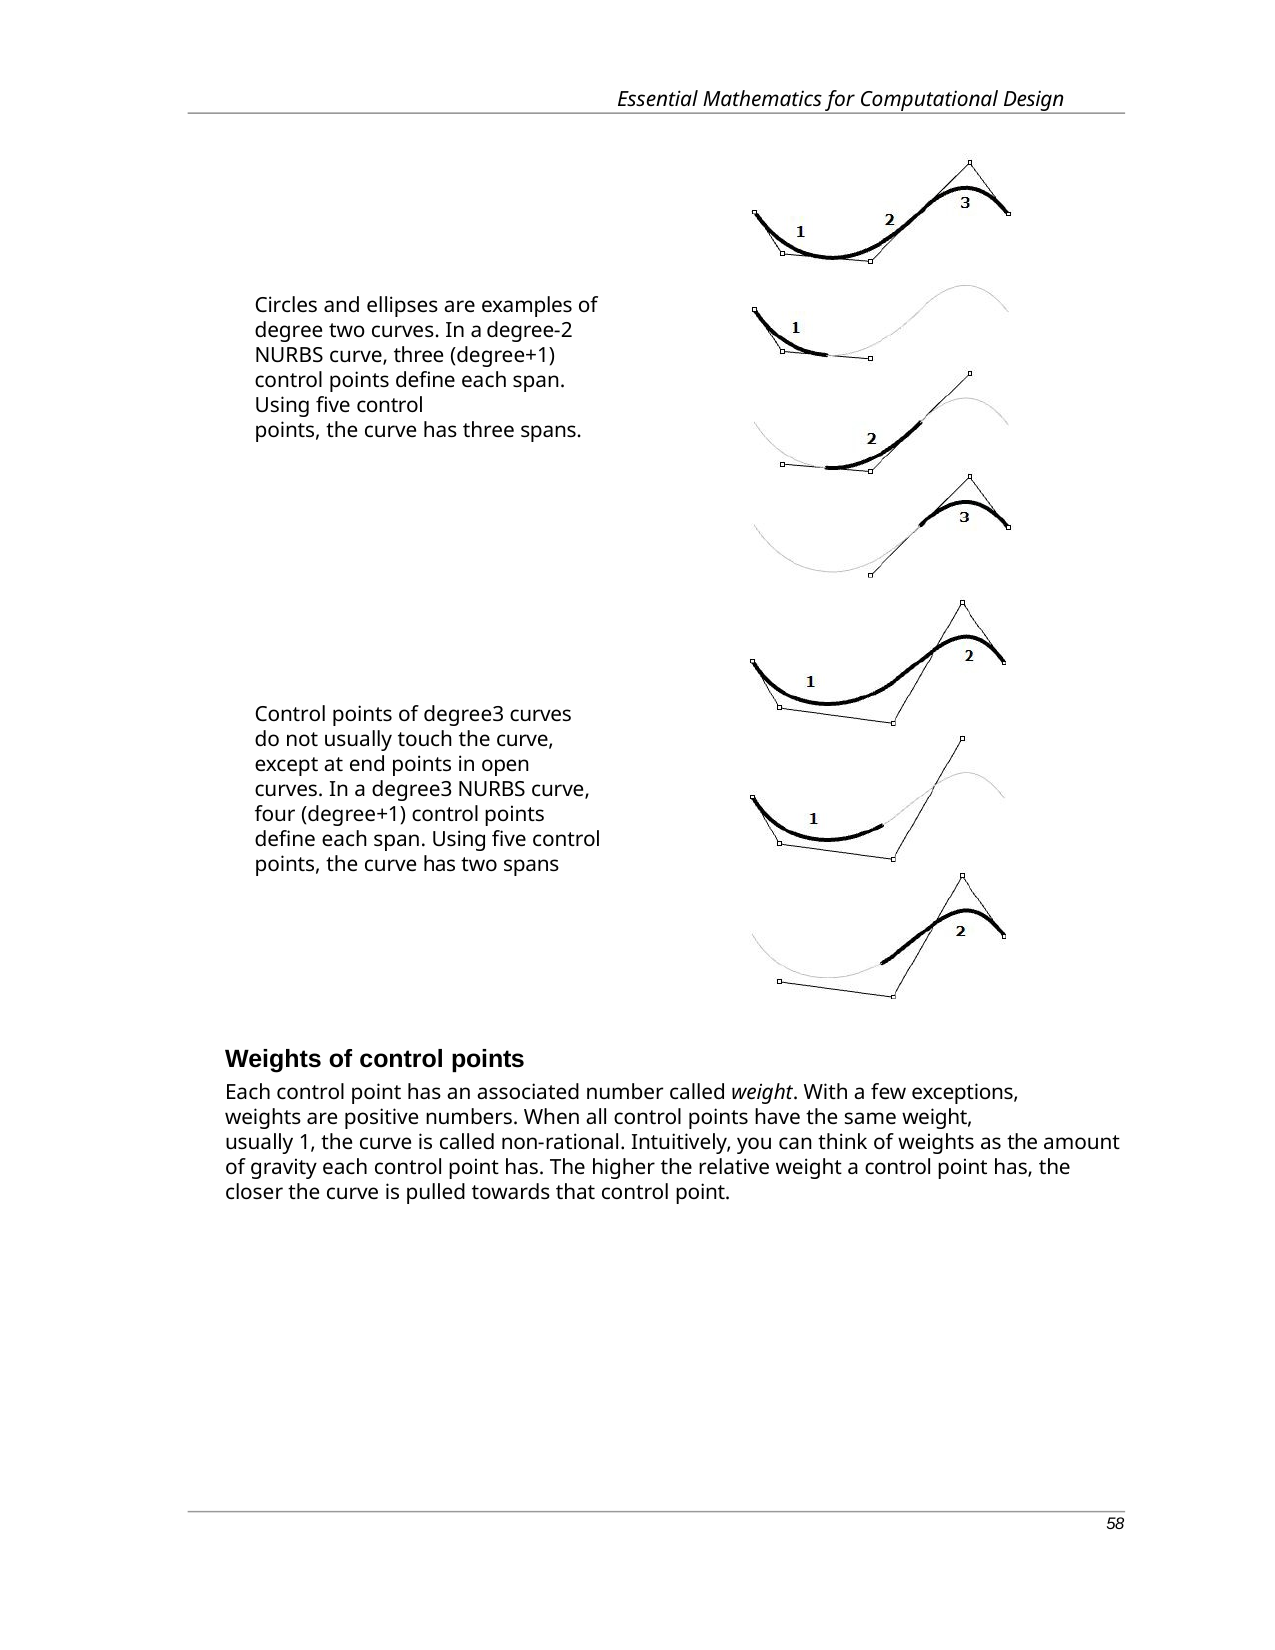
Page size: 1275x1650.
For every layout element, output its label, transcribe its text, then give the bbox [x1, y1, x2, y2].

text_box Circles and ellipses are examples of degree two curves. In a degree-2 NURBS curve, three (degree+1) control points define each span. Using five control points, the curve has three spans. [252, 289, 616, 442]
text_box Essential Mathematics for Computational Design [615, 83, 1126, 111]
picture [749, 595, 1006, 999]
picture [749, 152, 1015, 578]
slide_number 56 [1100, 1512, 1134, 1650]
text_box Weights of control points Each control point has an associated number called weight. With a few exceptions, weights are positive numbers. When all control points have the same weight, usually 1, the curve is called non-rational. Intuitively, you can think of weights as the amount of gravity each control point has. The higher the relative weight a control point has, the closer the curve is pulled towards that control point. [222, 1031, 1126, 1204]
text_box Control points of degree3 curves do not usually touch the curve, except at end points in open curves. In a degree3 NURBS curve, four (degree+1) control points define each span. Using five control points, the curve has two spans [252, 698, 603, 876]
